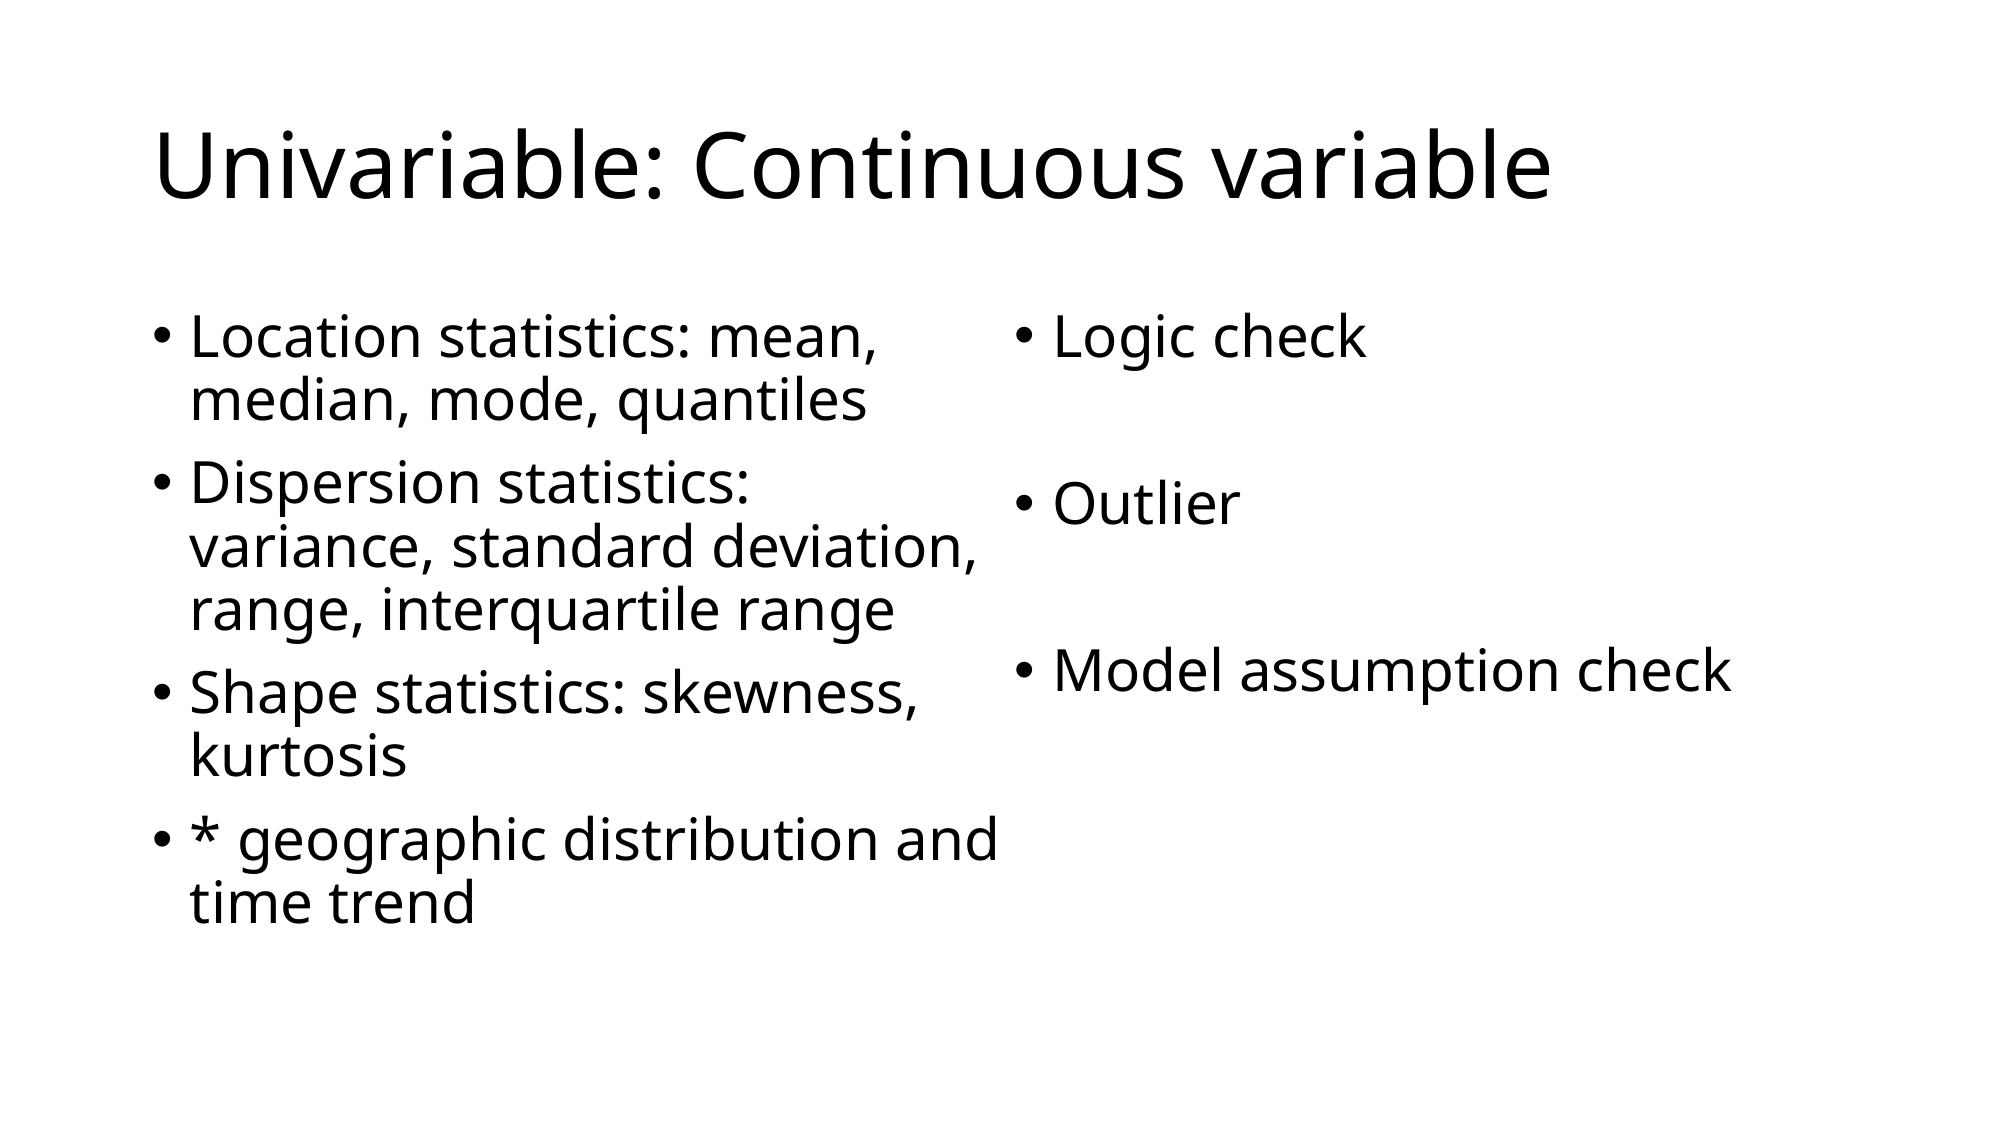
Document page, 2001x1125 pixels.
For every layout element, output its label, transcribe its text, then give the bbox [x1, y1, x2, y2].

text_box Logic check Outlier Model assumption check [999, 299, 1883, 1014]
list Location statistics: mean, median, mode, quantiles Dispersion statistics: variance, standard deviation, range, interquartile range Shape statistics: skewness, kurtosis * geographic distribution and time trend [137, 299, 999, 1014]
title Univariable: Continuous variable [137, 59, 1863, 278]
